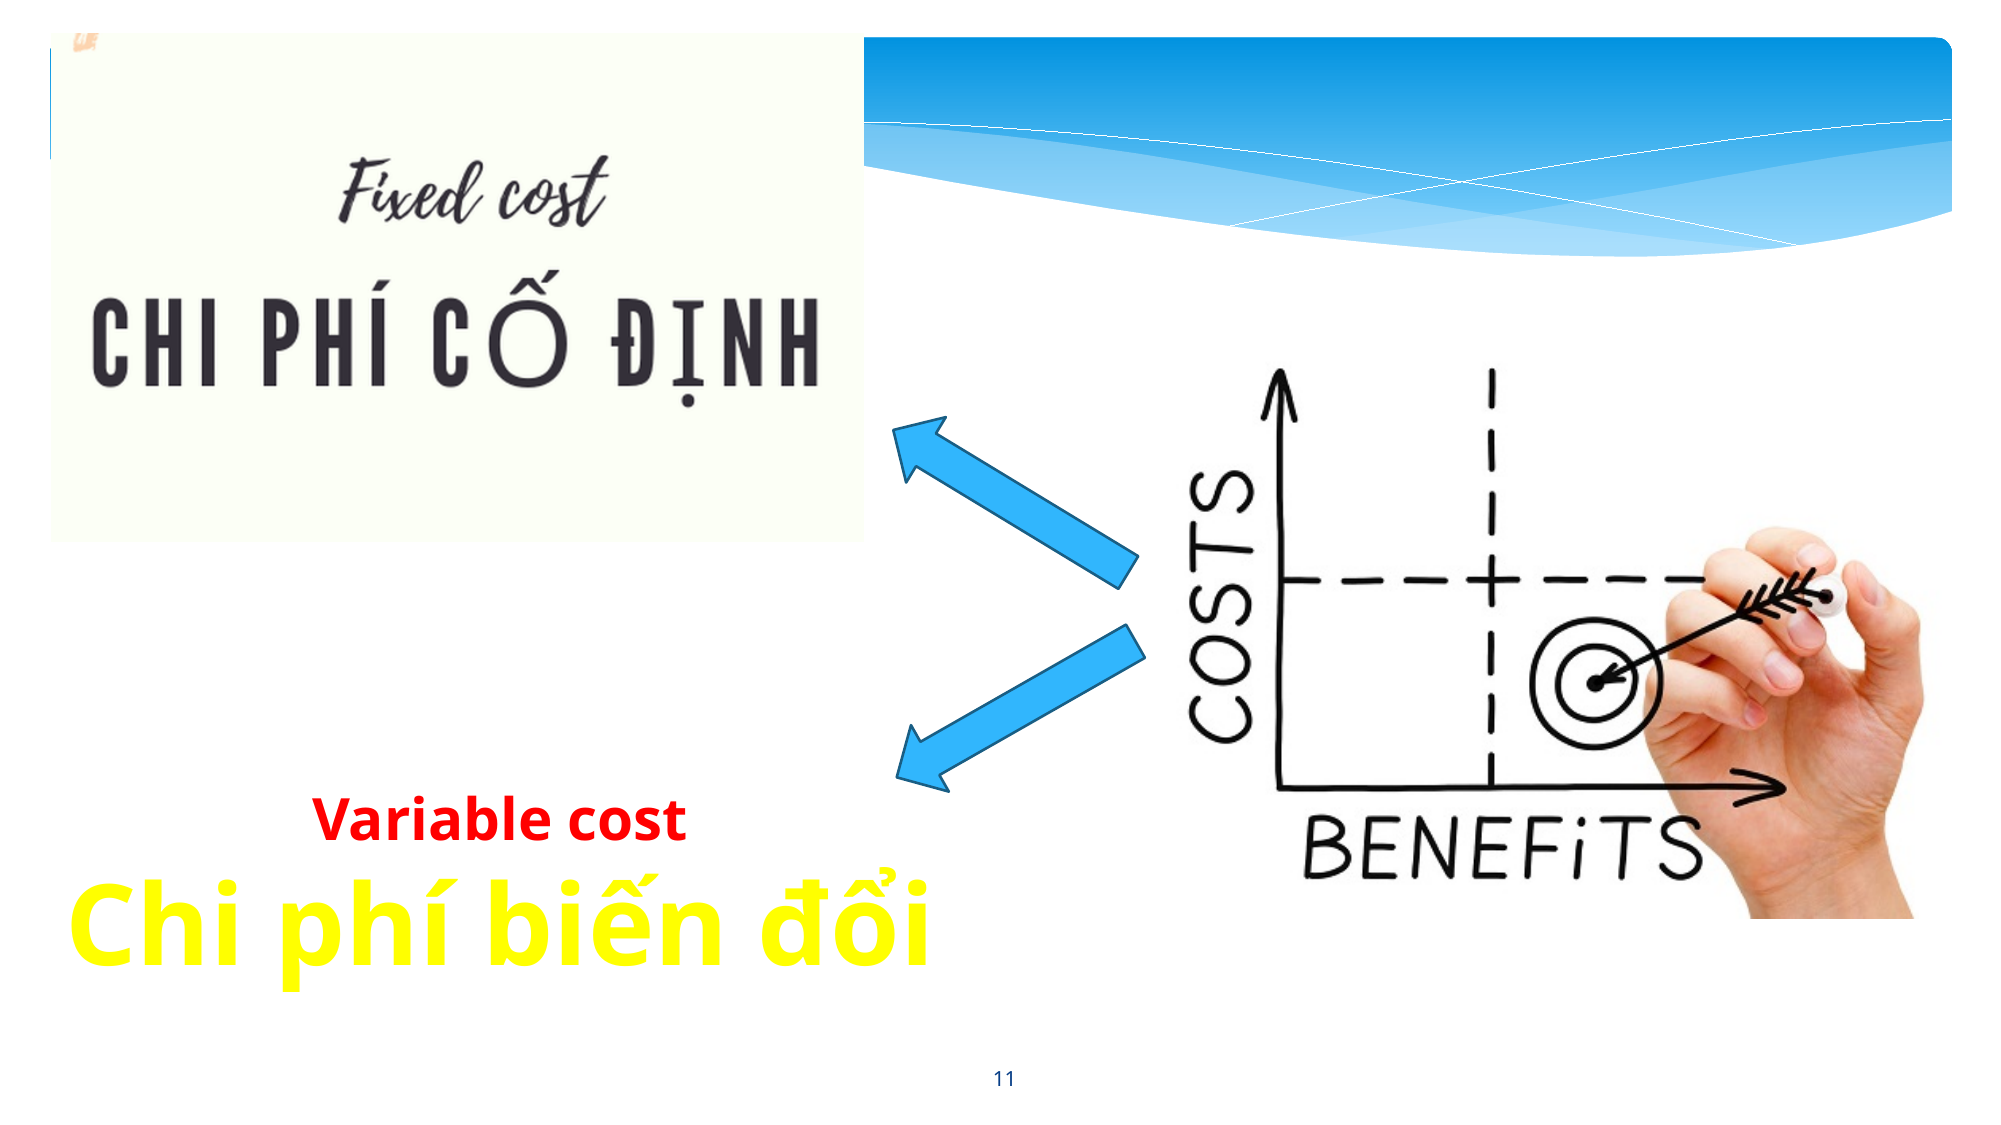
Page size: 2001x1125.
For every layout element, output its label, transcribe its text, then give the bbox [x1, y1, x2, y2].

picture [1126, 337, 2000, 919]
slide_number 11 [877, 1050, 1132, 1110]
text_box [895, 626, 1120, 793]
text_box Variable cost Chi phí biến đổi [0, 774, 1000, 995]
picture [50, 33, 864, 542]
text_box [892, 415, 1120, 591]
